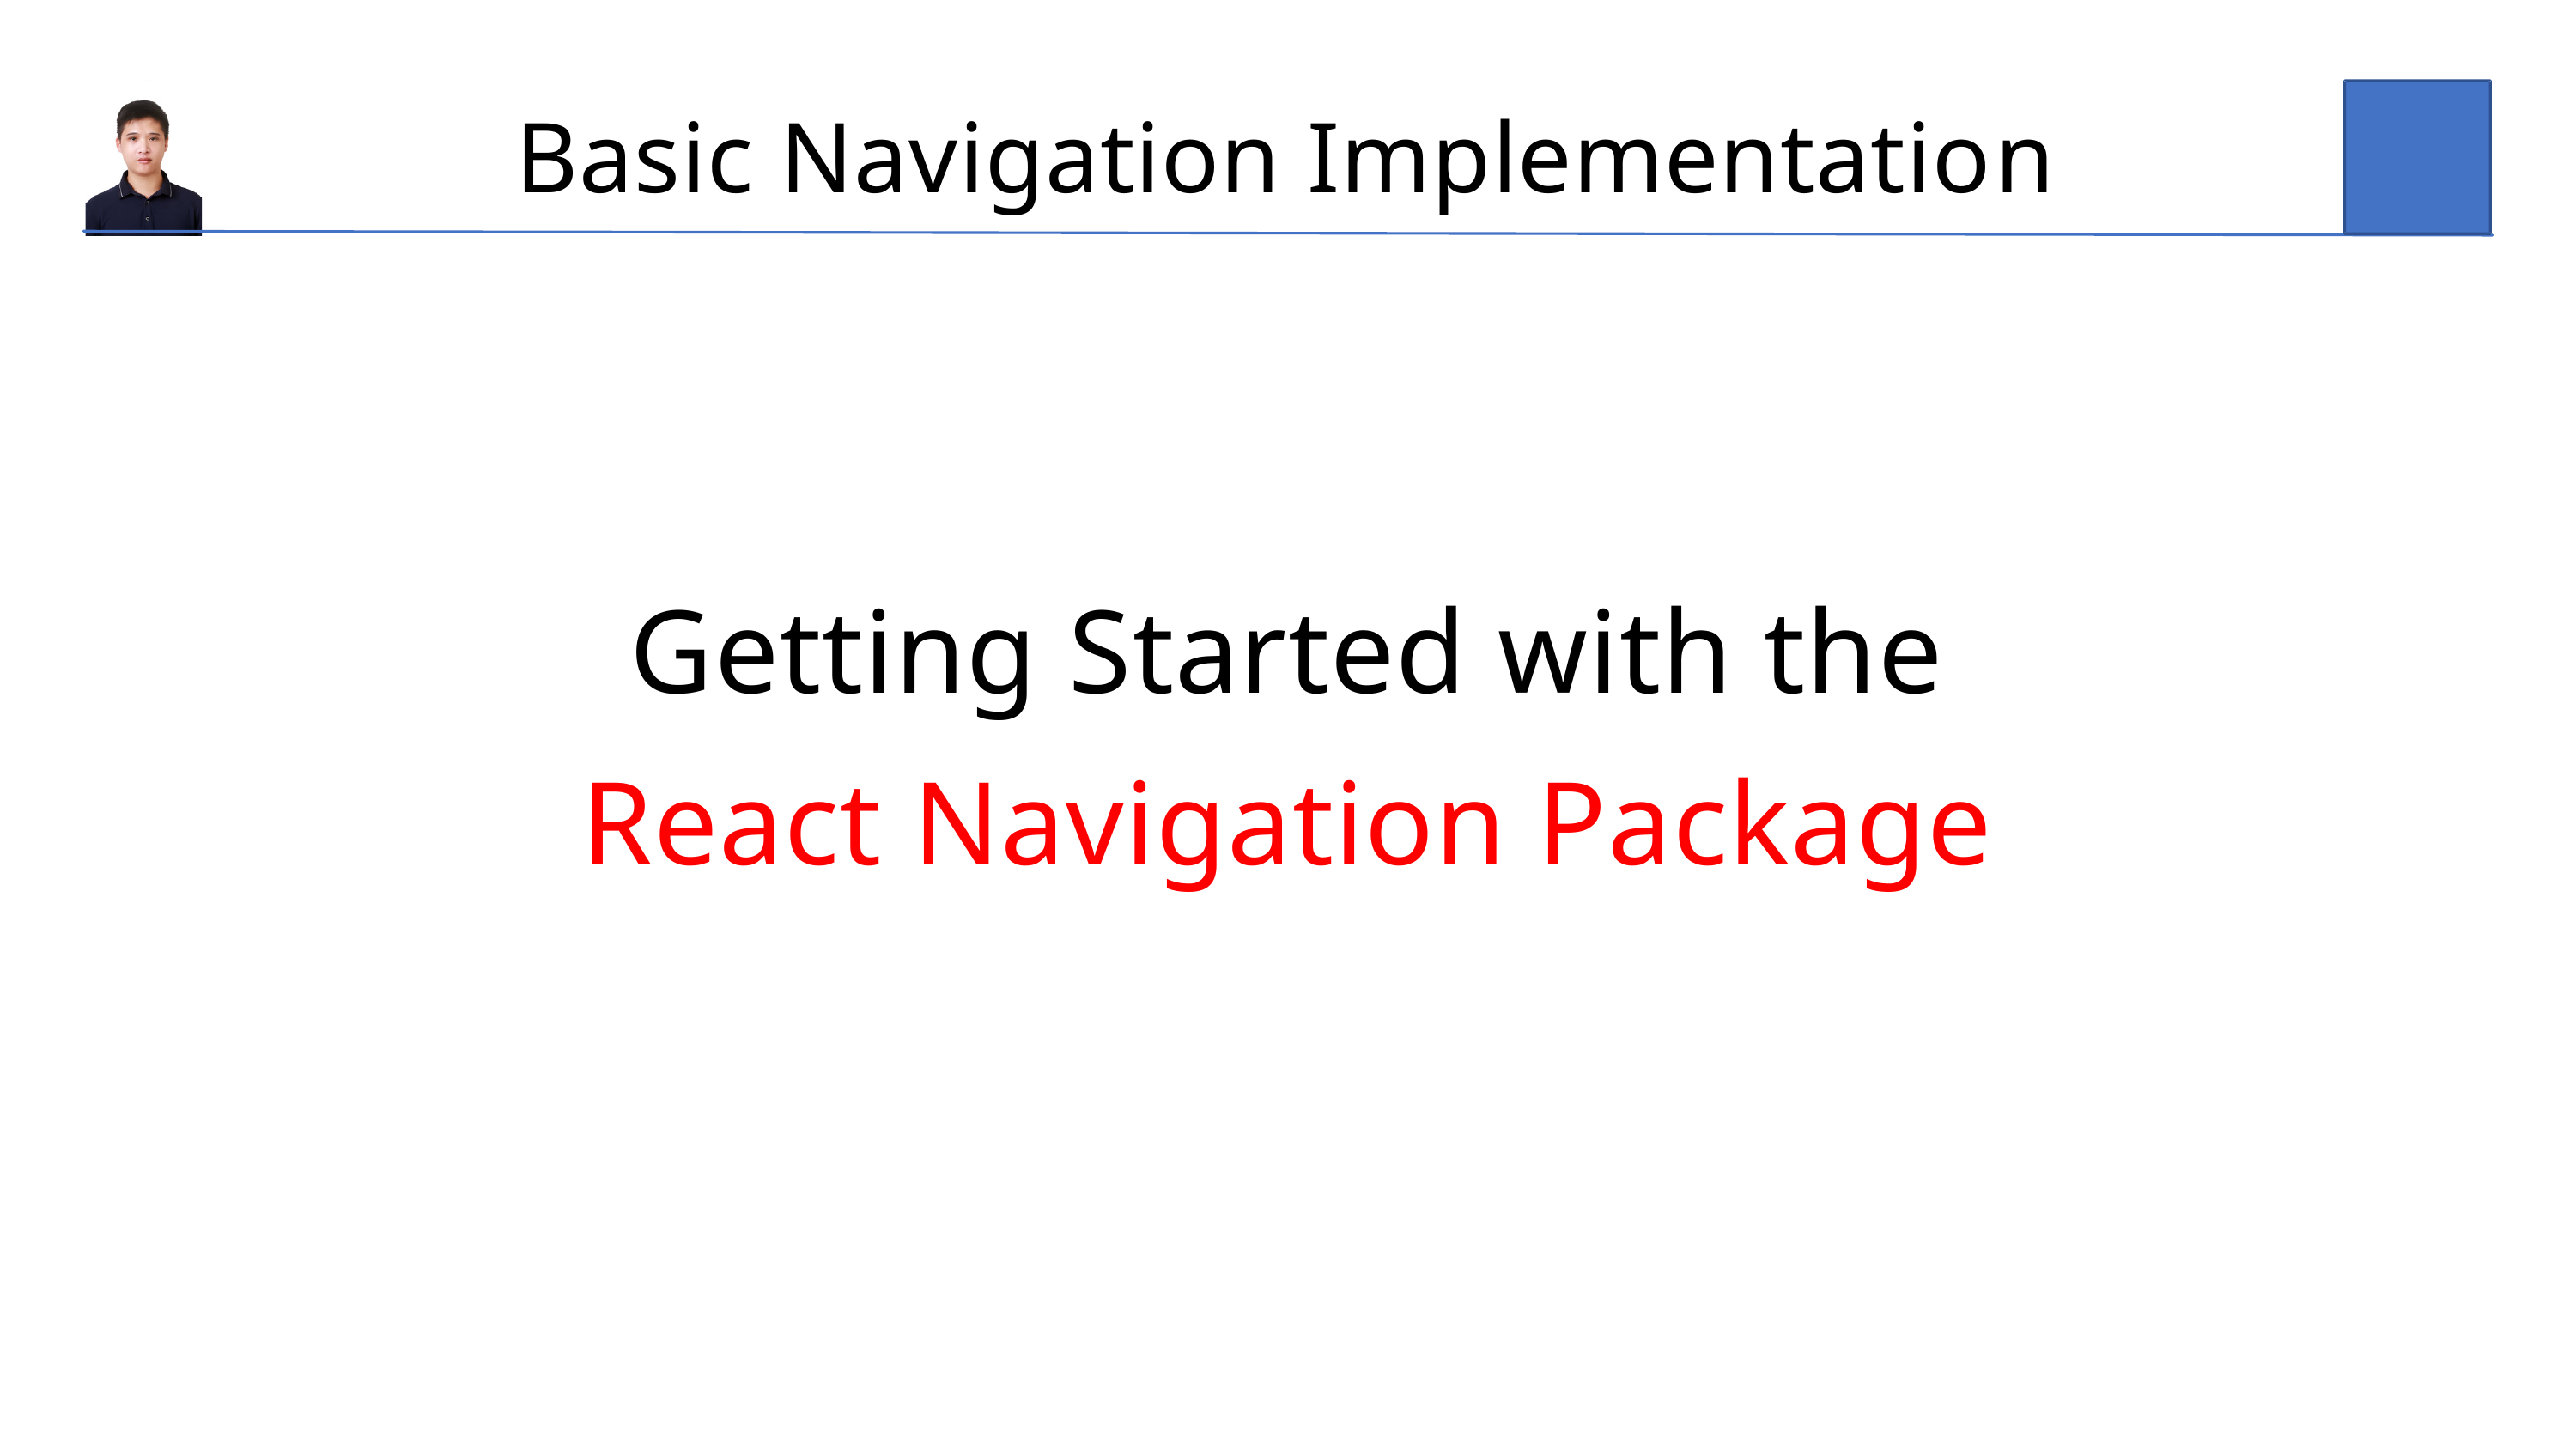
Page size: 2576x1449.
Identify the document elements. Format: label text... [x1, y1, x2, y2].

text_box Basic Navigation Implementatio﻿n [240, 96, 2330, 213]
text_box Getting Started with the React Navigation Package [490, 544, 2086, 888]
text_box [2342, 79, 2493, 235]
text_box [85, 232, 203, 236]
text_box [85, 80, 203, 231]
